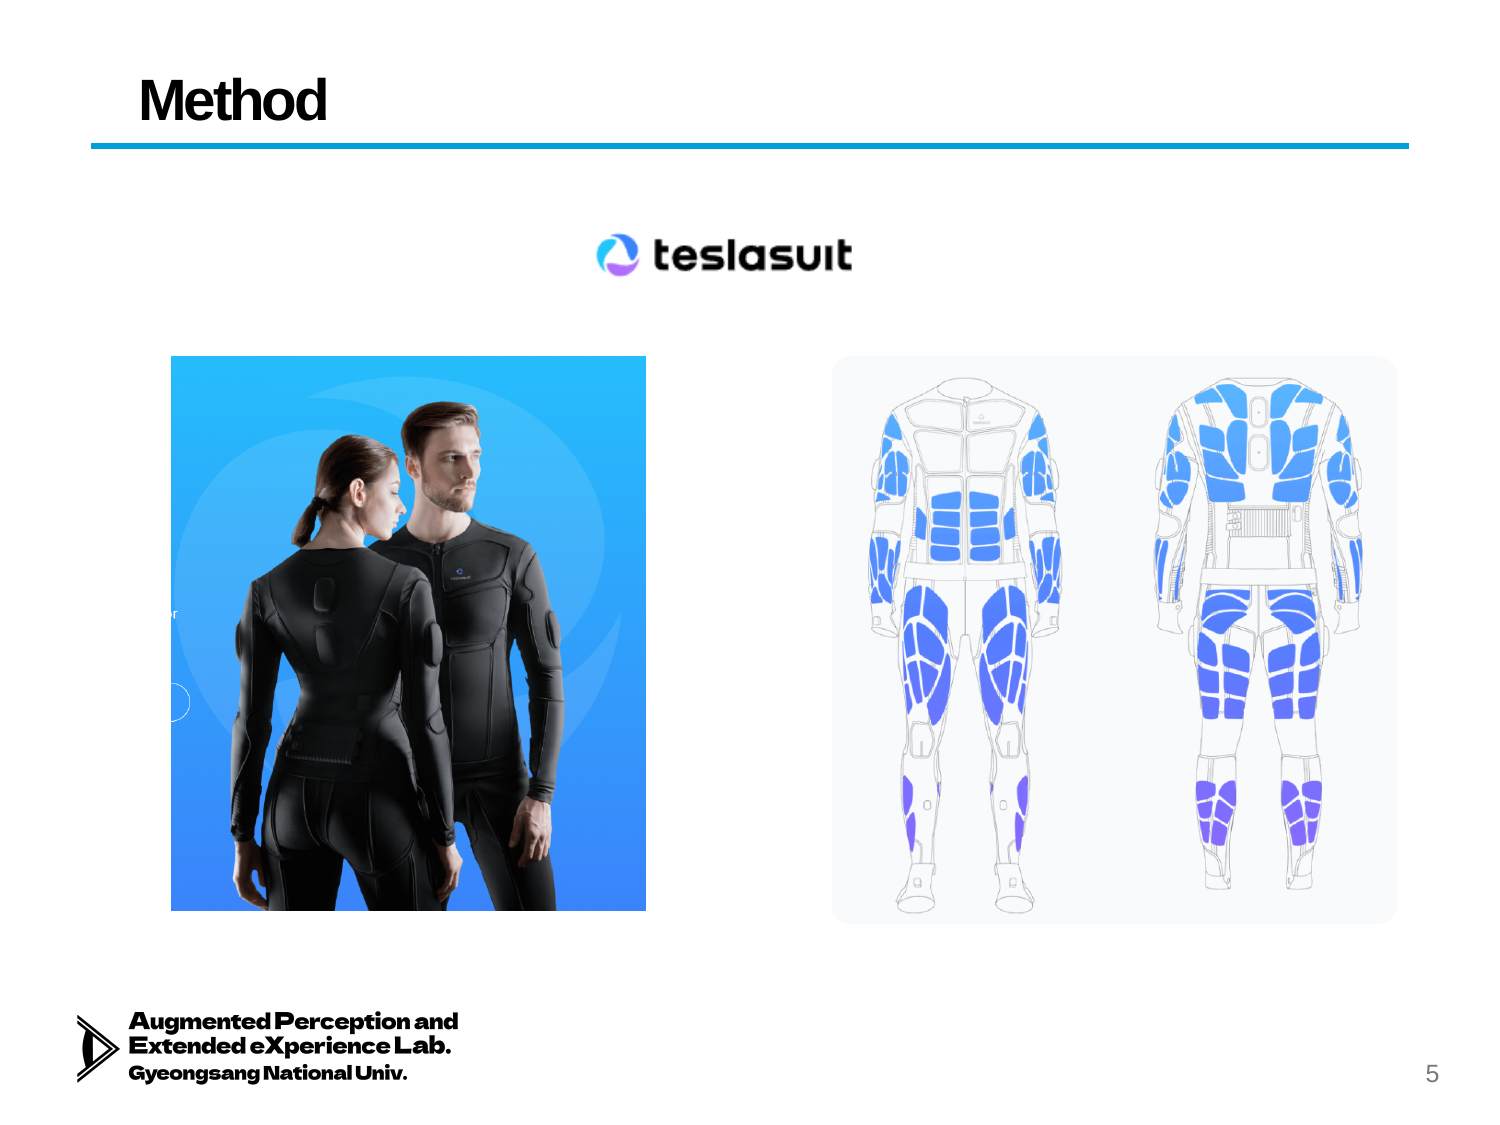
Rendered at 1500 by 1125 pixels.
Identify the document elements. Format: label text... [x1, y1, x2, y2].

slide_number 4 [1117, 1042, 1455, 1103]
picture [832, 355, 1403, 924]
picture [61, 1003, 483, 1097]
picture [578, 214, 889, 292]
picture [171, 355, 646, 911]
title Method [123, 37, 1283, 167]
